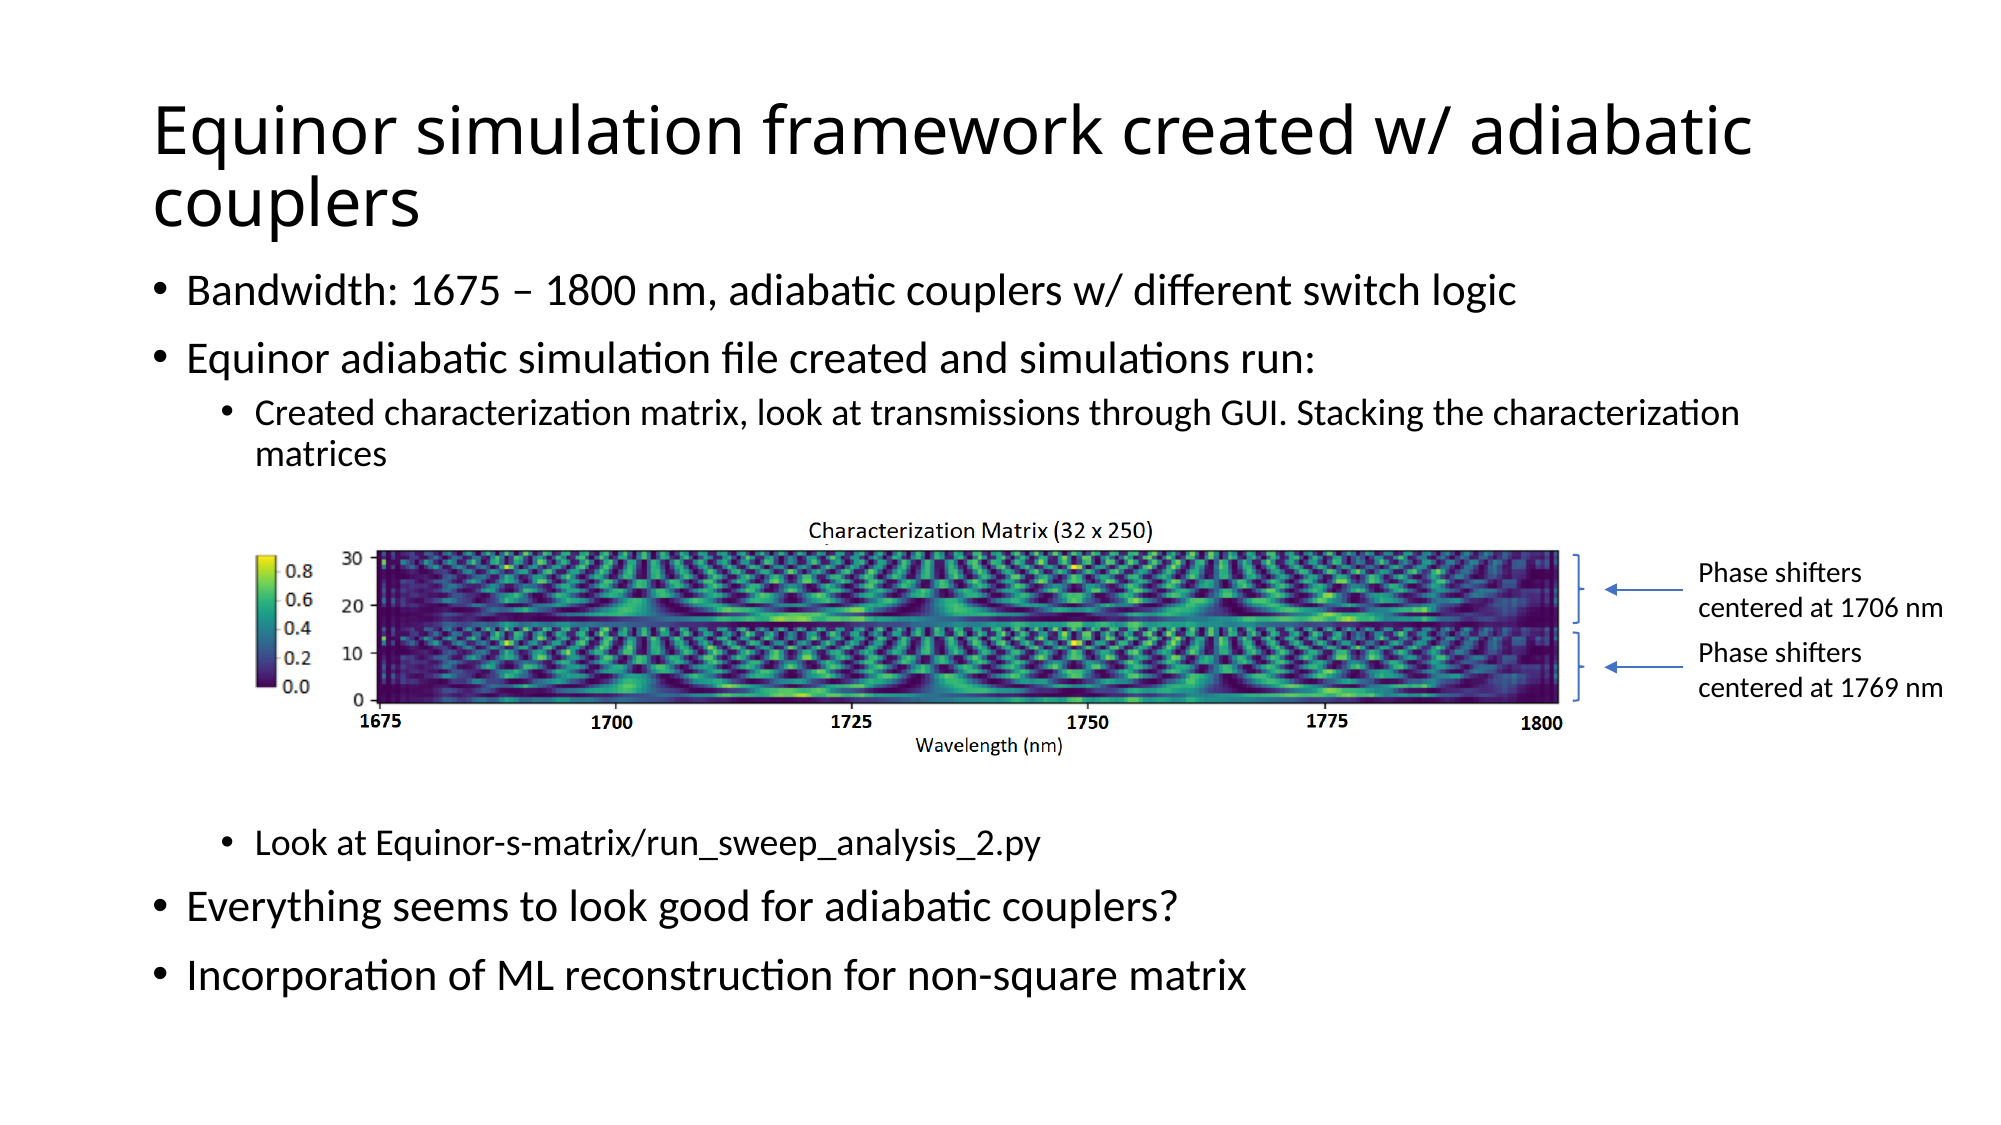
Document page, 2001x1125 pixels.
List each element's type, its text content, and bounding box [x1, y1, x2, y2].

picture [254, 554, 316, 695]
list Bandwidth: 1675 – 1800 nm, adiabatic couplers w/ different switch logic Equinor adiabatic simulation file created and simulations run: Created characterization matrix, look at transmissions through GUI. Stacking the characterization matrices Look at Equinor-s-matrix/run_sweep_analysis_2.py Everything seems to look good for adiabatic couplers? Incorporation of ML reconstruction for non-square matrix [137, 258, 1863, 1014]
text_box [335, 510, 1979, 762]
title Equinor simulation framework created w/ adiabatic couplers [137, 59, 1863, 258]
